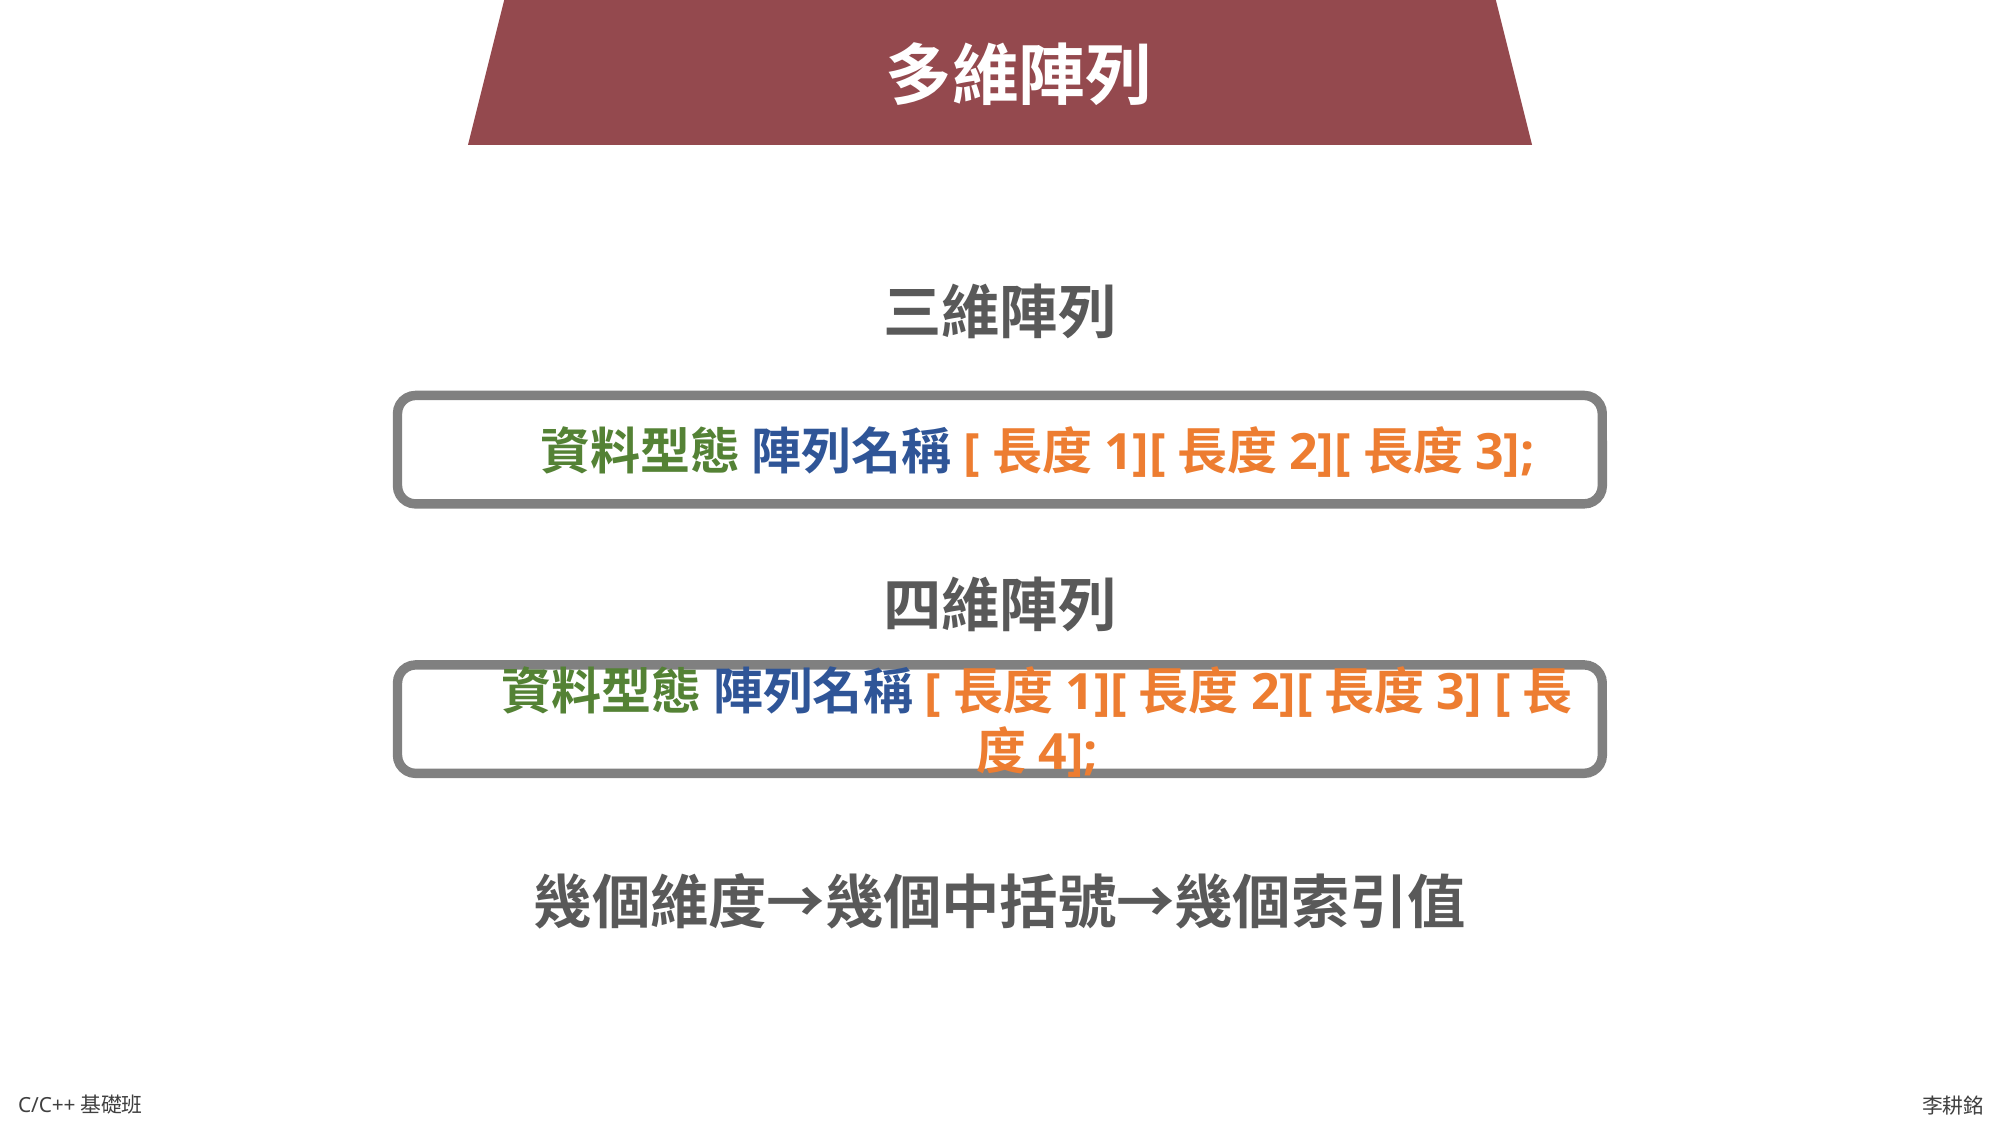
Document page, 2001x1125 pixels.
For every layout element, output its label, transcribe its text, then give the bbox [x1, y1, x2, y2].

text_box 四維陣列 [868, 560, 1132, 646]
text_box 三維陣列 [868, 267, 1132, 353]
text_box 資料型態 陣列名稱[長度1][長度2][長度3] [長度4]; [396, 663, 1604, 775]
text_box 多維陣列 [870, 25, 1168, 120]
text_box C/C++基礎班 [3, 1084, 158, 1125]
text_box 幾個維度→幾個中括號→幾個索引值 [519, 857, 1481, 943]
text_box 資料型態 陣列名稱[長度1][長度2][長度3]; [396, 394, 1604, 505]
text_box 李耕銘 [1907, 1084, 2000, 1125]
text_box [466, 0, 1534, 147]
